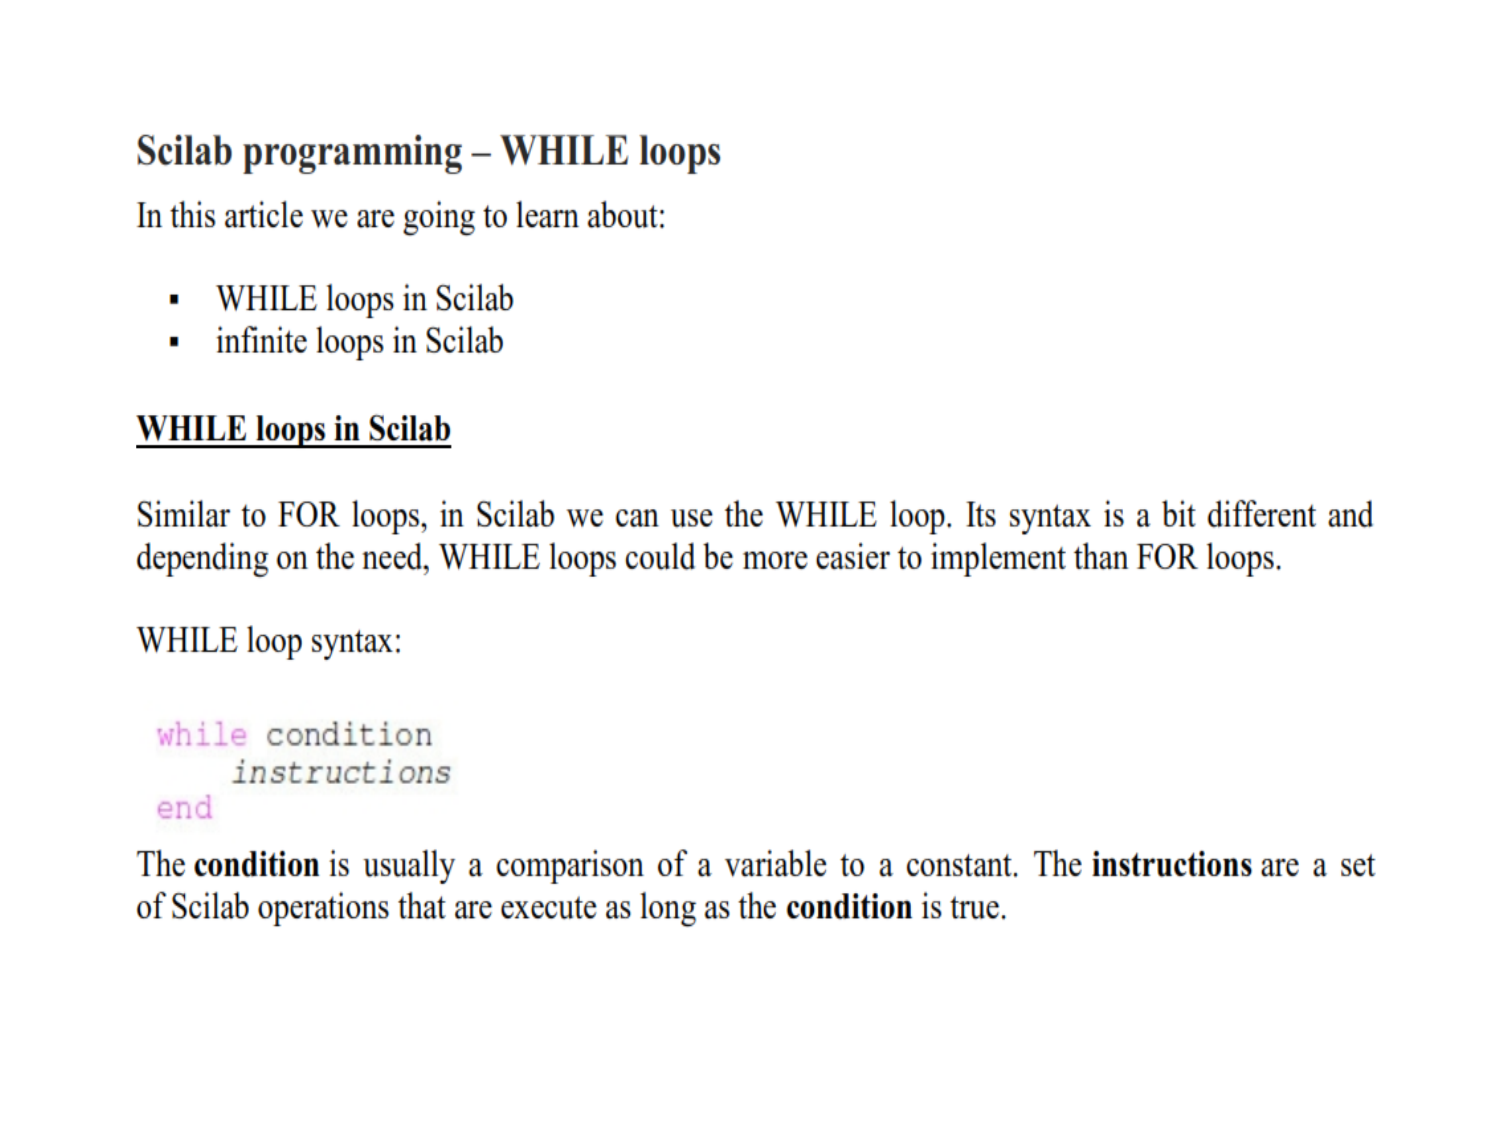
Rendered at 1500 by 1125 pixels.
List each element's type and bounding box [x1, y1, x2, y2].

picture [37, 99, 1451, 951]
